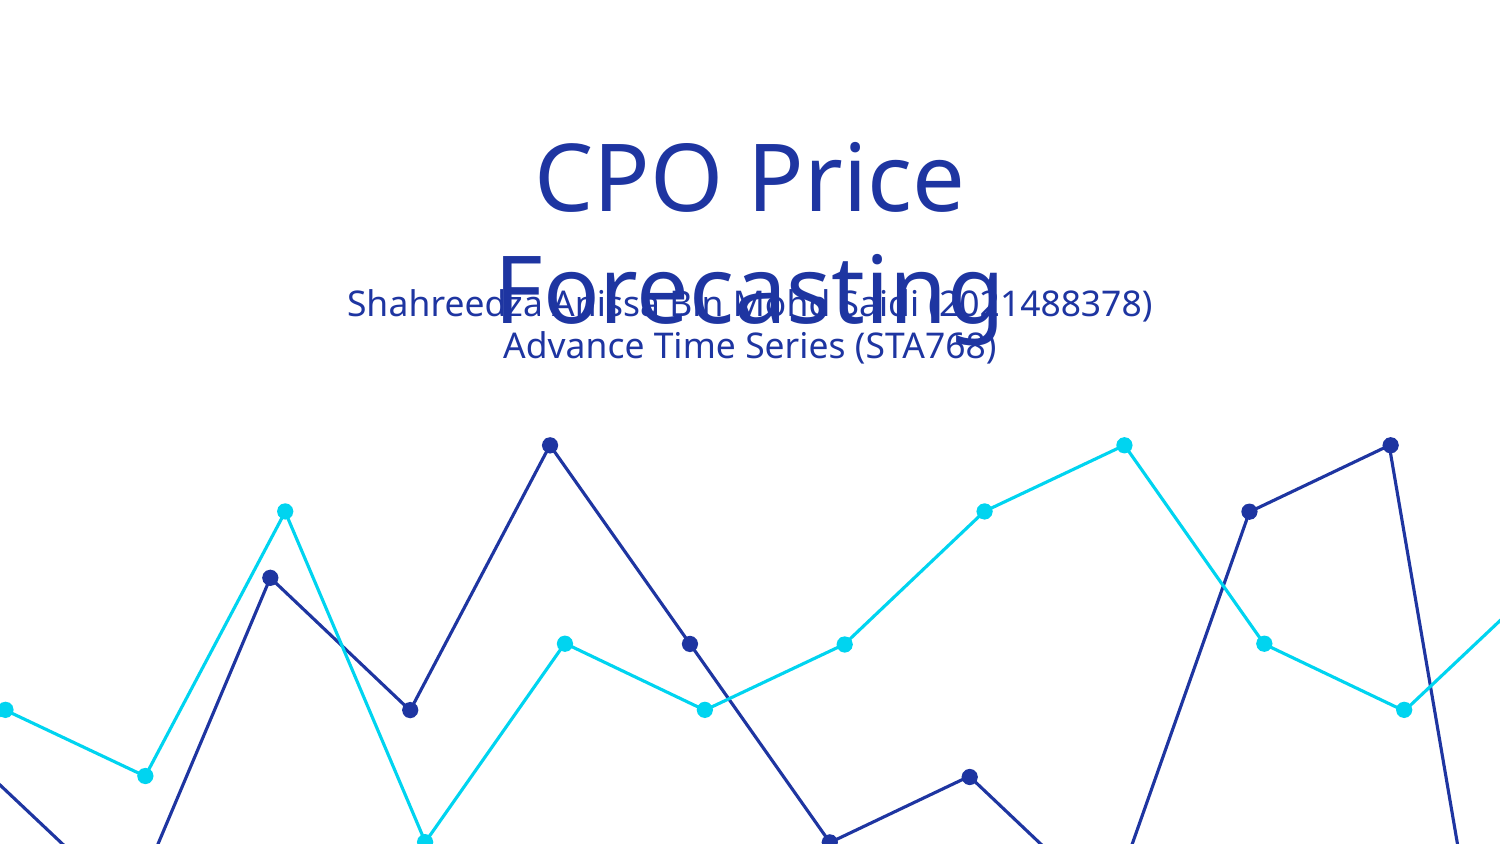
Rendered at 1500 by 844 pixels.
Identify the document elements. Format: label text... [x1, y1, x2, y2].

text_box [0, 436, 1500, 844]
title CPO Price Forecasting [282, 155, 1218, 292]
subtitle Shahreedza Anissa Bin Mohd Saidi (2021488378) Advance Time Series (STA768) [282, 292, 1218, 354]
